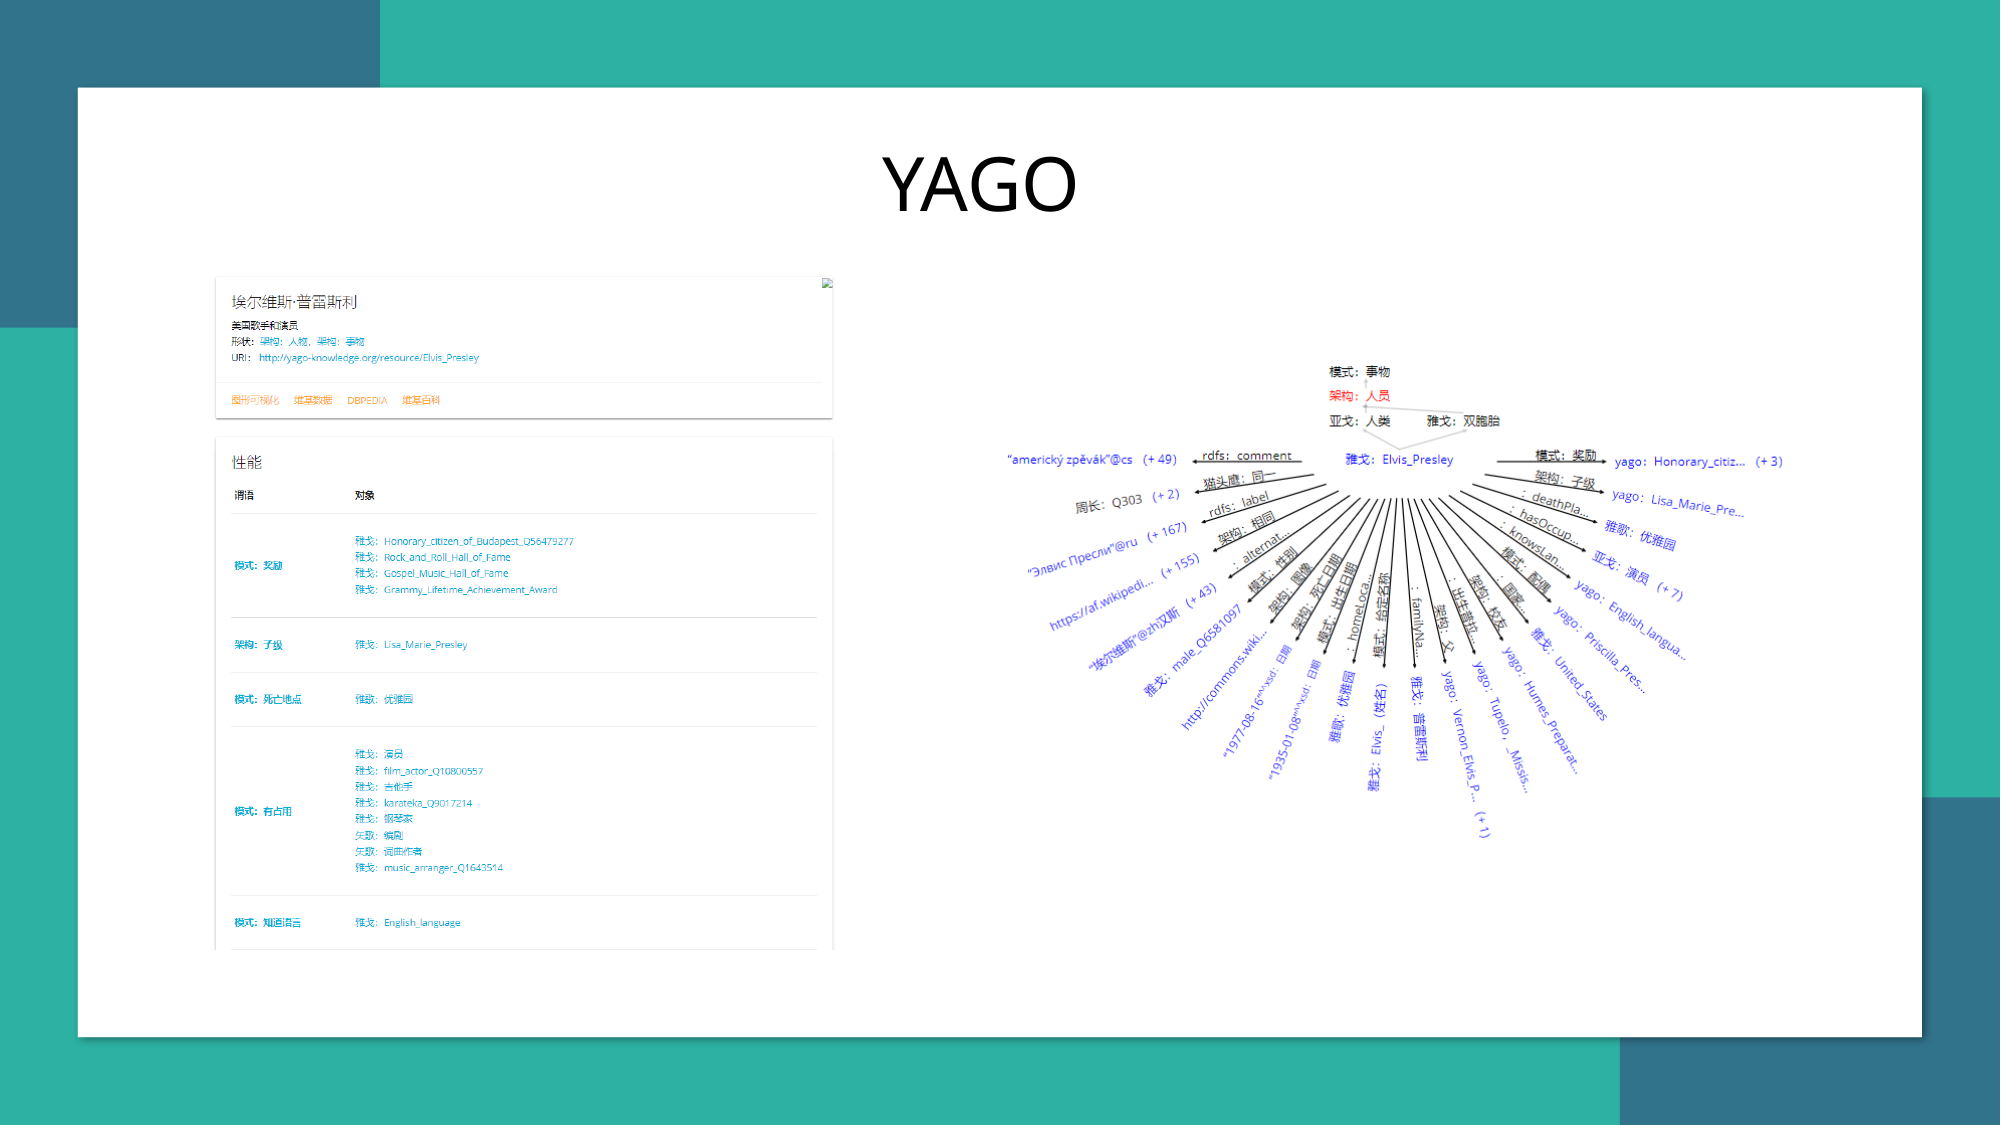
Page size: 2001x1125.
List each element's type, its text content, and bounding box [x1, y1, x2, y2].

picture [991, 345, 1845, 876]
picture [194, 271, 861, 950]
text_box YAGO [626, 128, 1337, 234]
text_box [77, 87, 1923, 1038]
